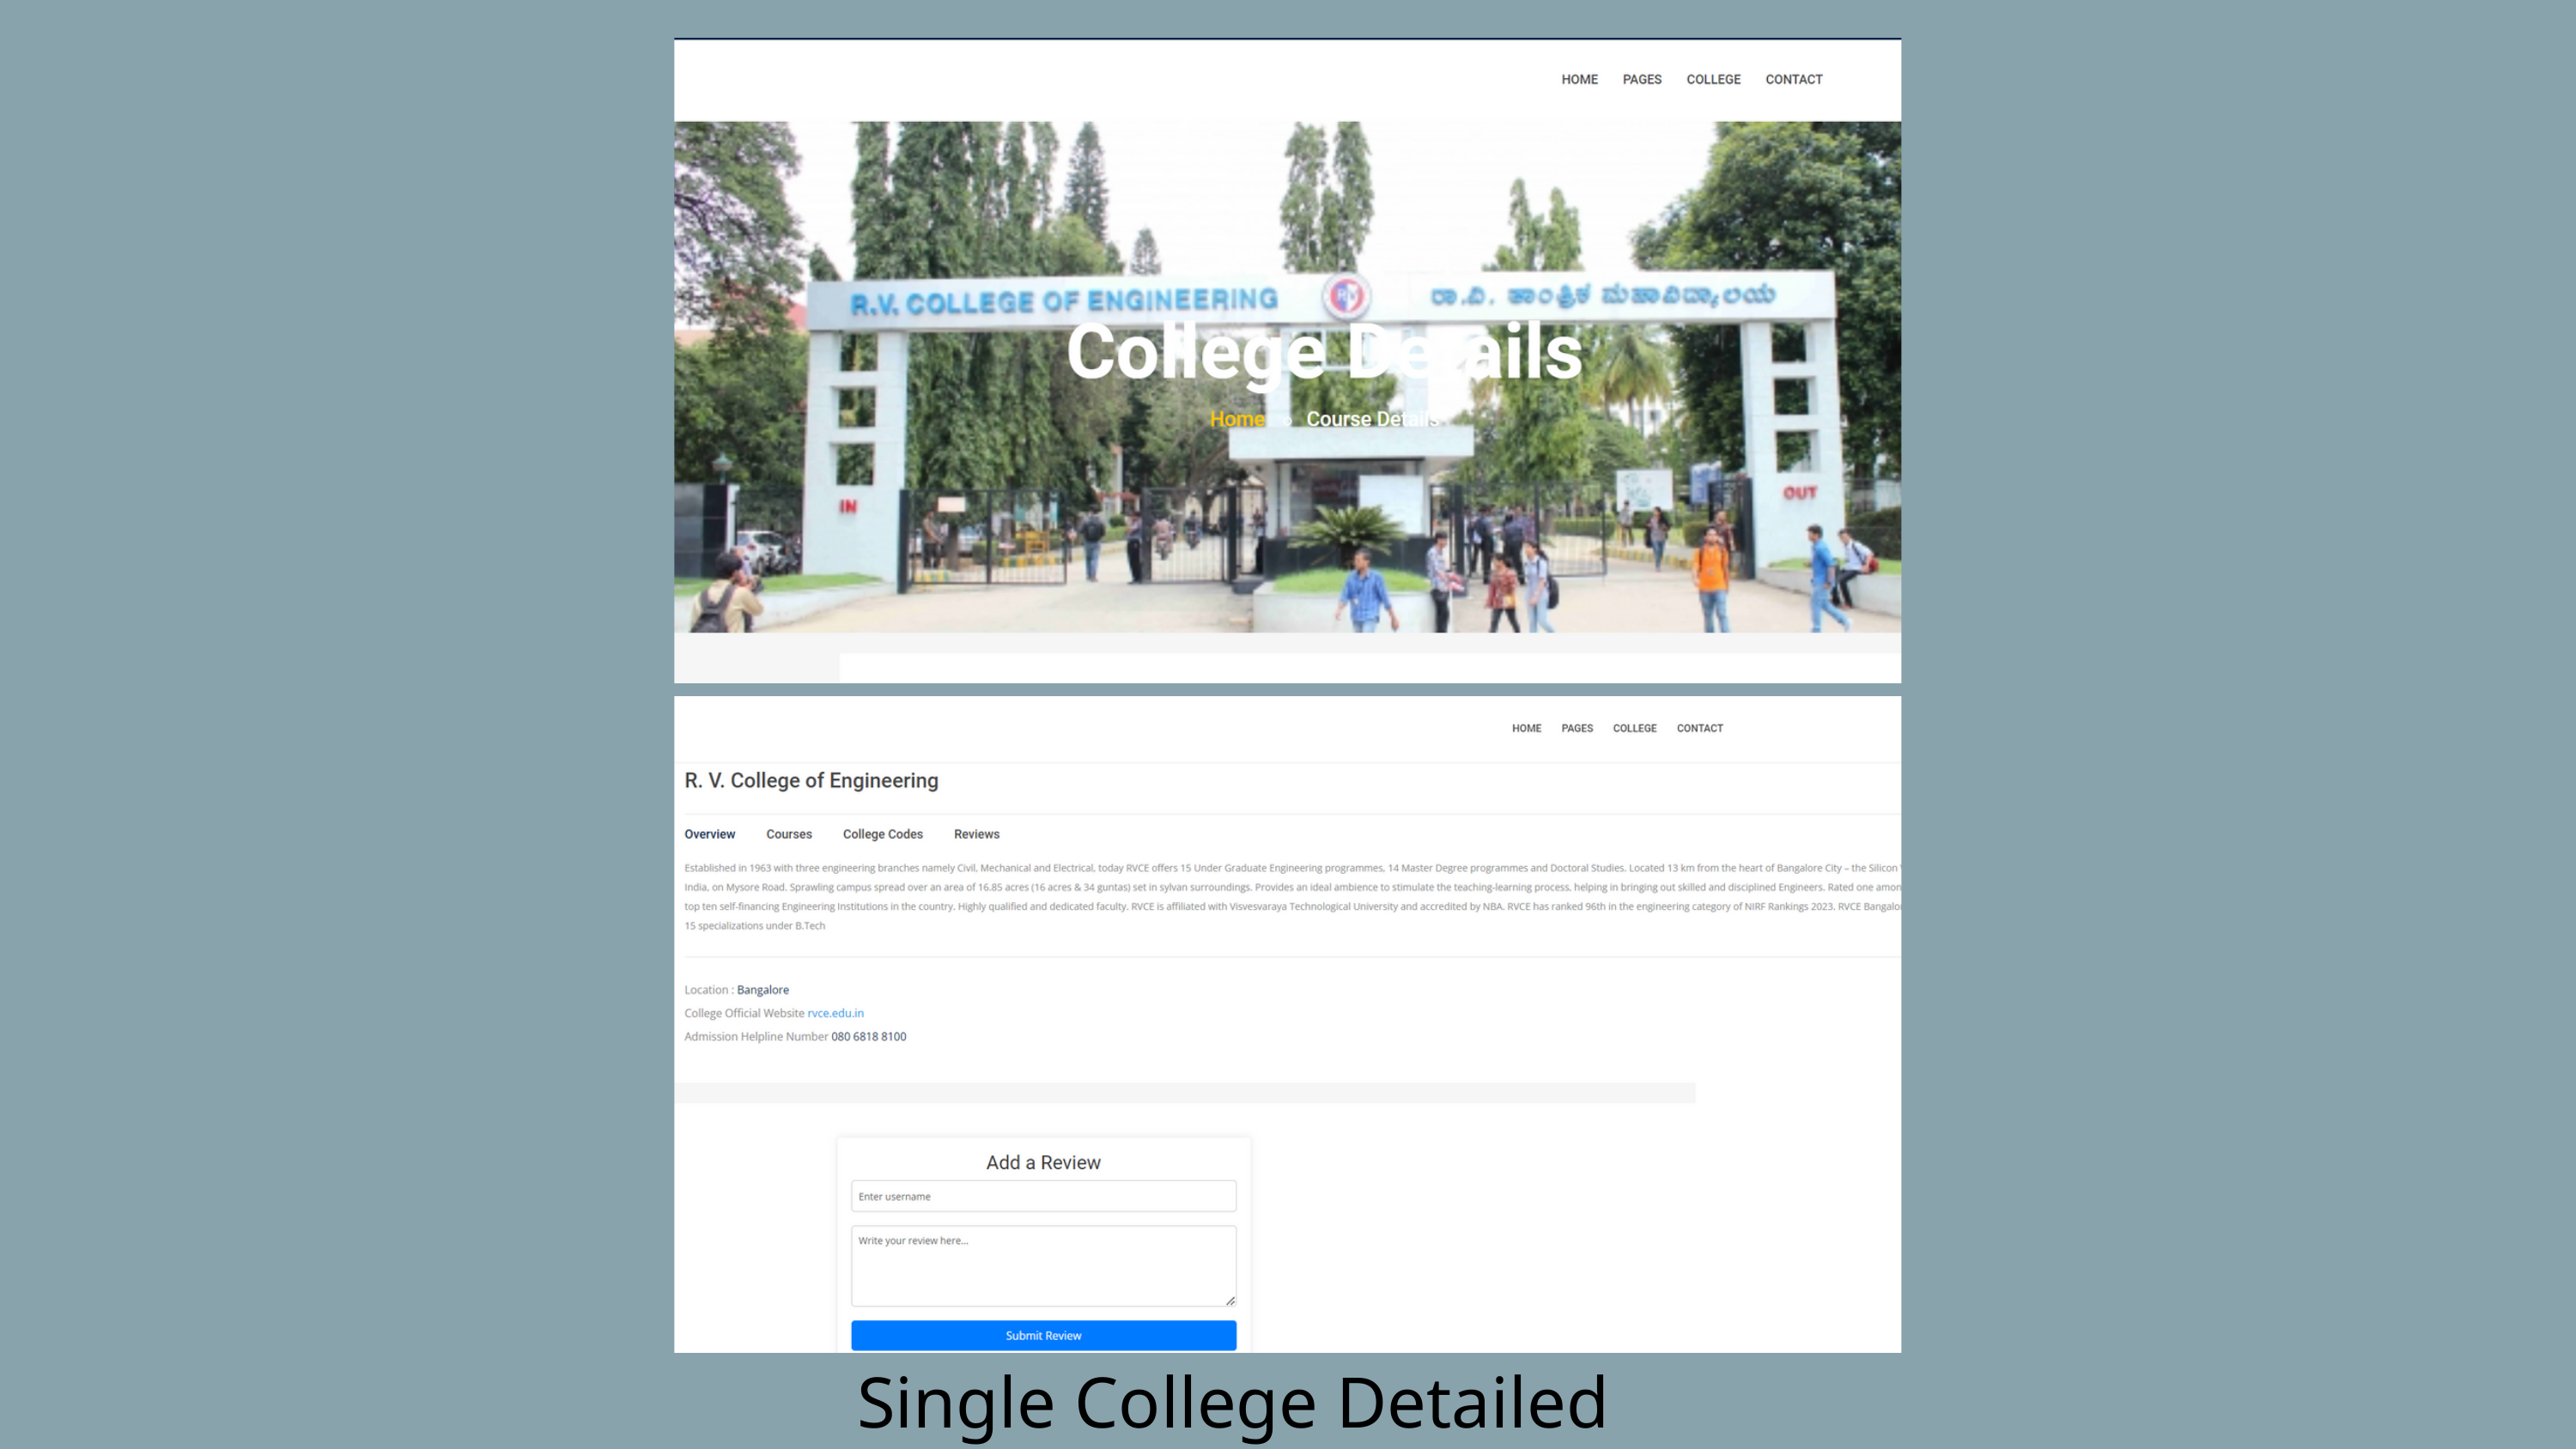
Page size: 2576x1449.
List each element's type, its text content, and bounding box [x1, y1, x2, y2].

text_box Single College Detailed View [811, 1344, 1656, 1449]
text_box [674, 696, 1902, 1353]
text_box [674, 38, 1902, 683]
